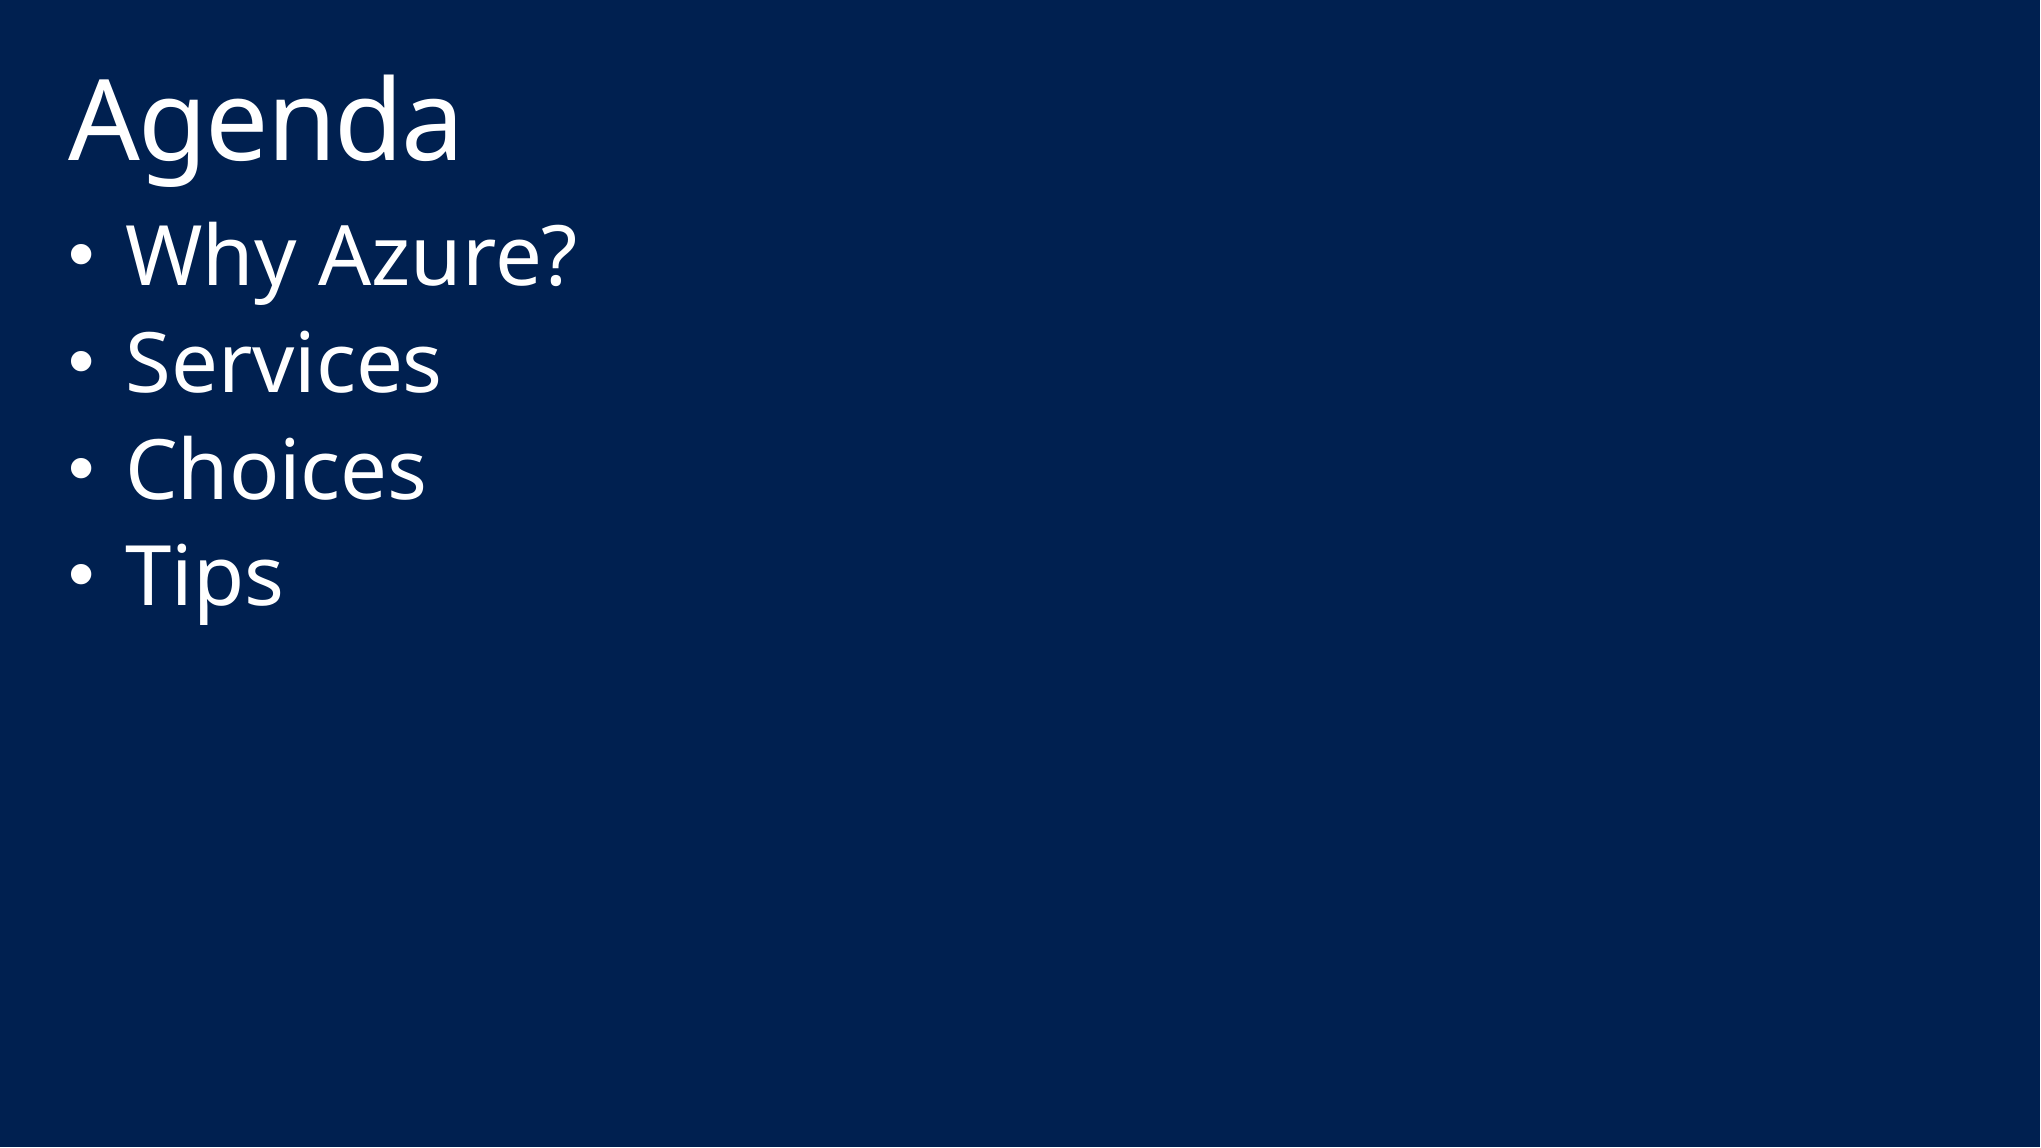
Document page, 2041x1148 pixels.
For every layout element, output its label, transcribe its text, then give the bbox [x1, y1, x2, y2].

title Agenda [45, 48, 1996, 199]
list Why Azure? Services Choices Tips [45, 199, 1996, 654]
